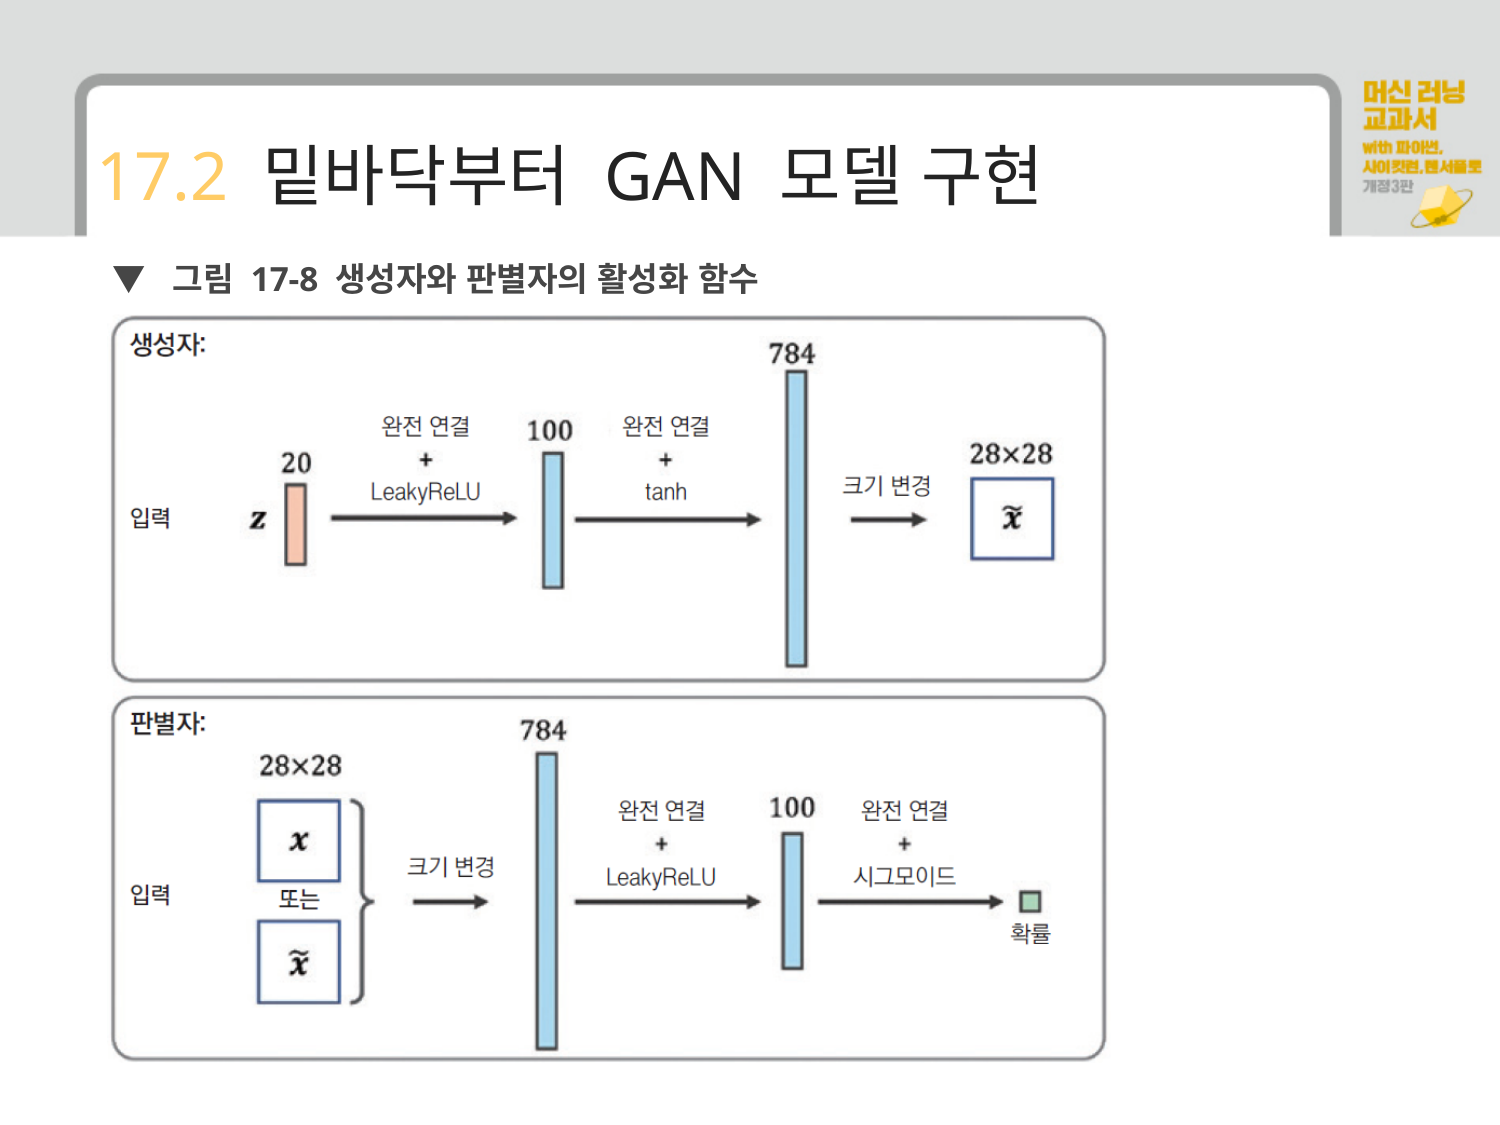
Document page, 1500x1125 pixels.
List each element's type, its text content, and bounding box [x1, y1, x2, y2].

text_box ▼ 그림 17-8 생성자와 판별자의 활성화 함수 [97, 251, 1424, 317]
title 17.2 밑바닥부터 GAN 모델 구현 [81, 90, 1412, 222]
picture [0, 0, 1500, 1125]
